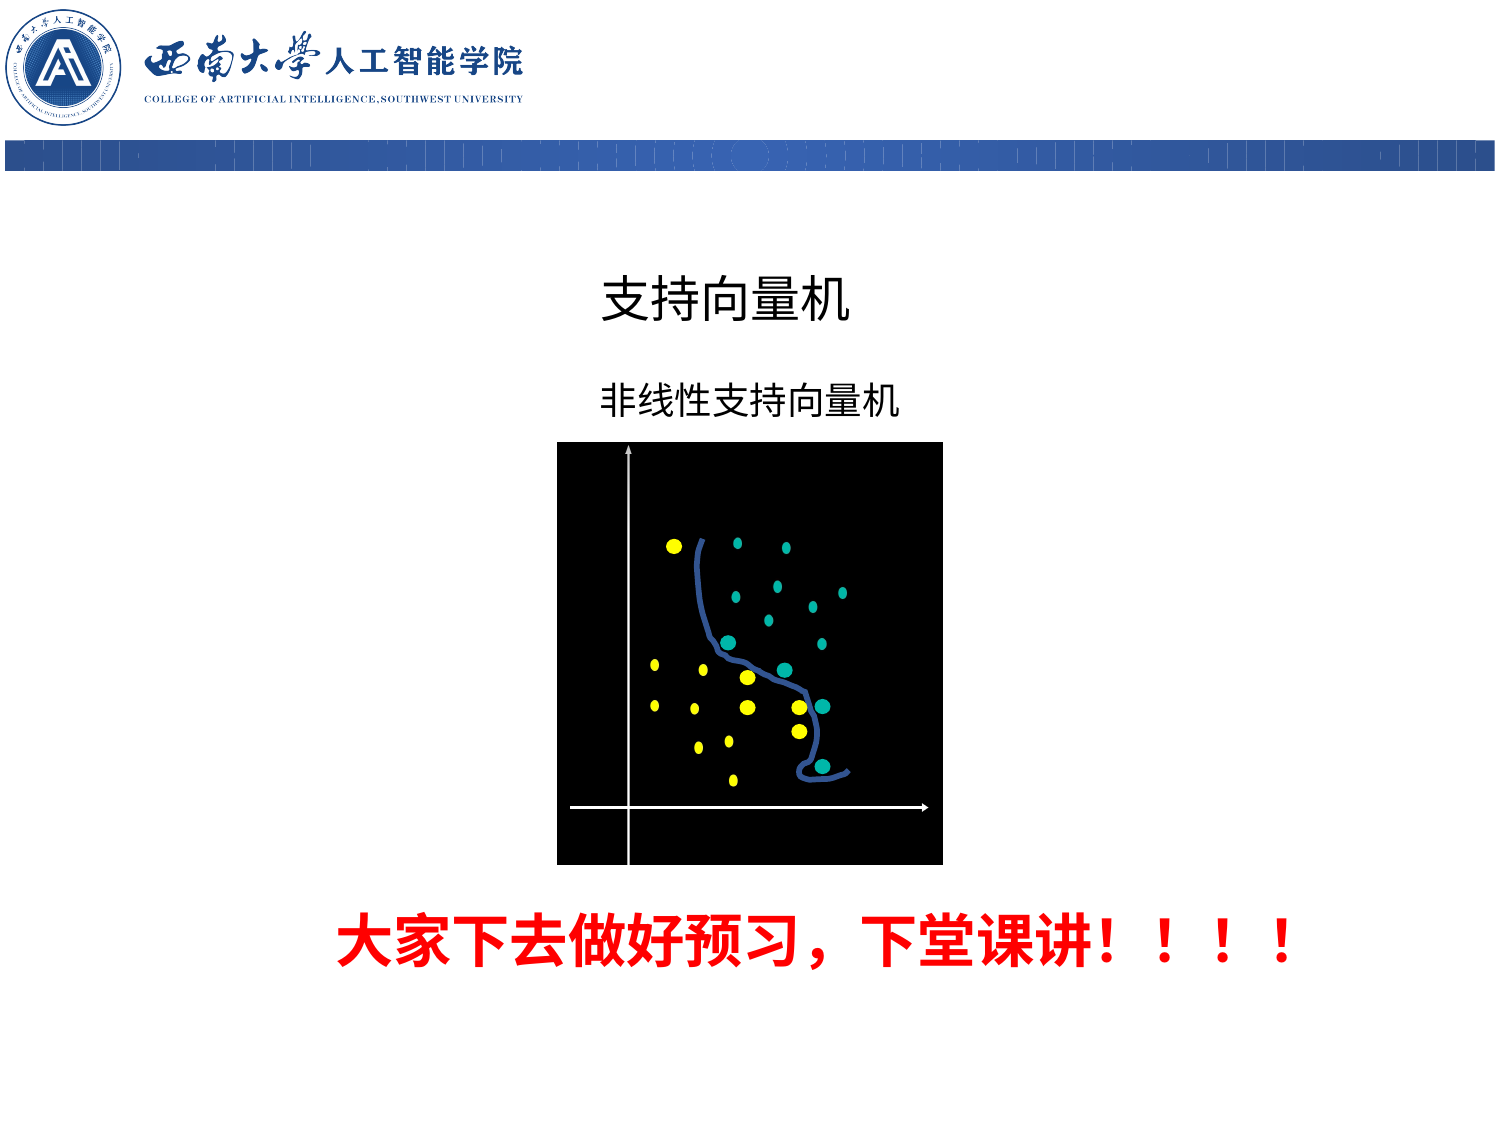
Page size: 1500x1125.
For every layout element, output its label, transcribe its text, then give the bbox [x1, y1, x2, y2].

picture [5, 9, 523, 126]
text_box 大家下去做好预习，下堂课讲！！！！ [320, 897, 1341, 982]
text_box [4, 139, 1496, 172]
text_box 支持向量机 [585, 260, 973, 336]
text_box 非线性支持向量机 [585, 369, 915, 430]
picture [557, 441, 943, 865]
